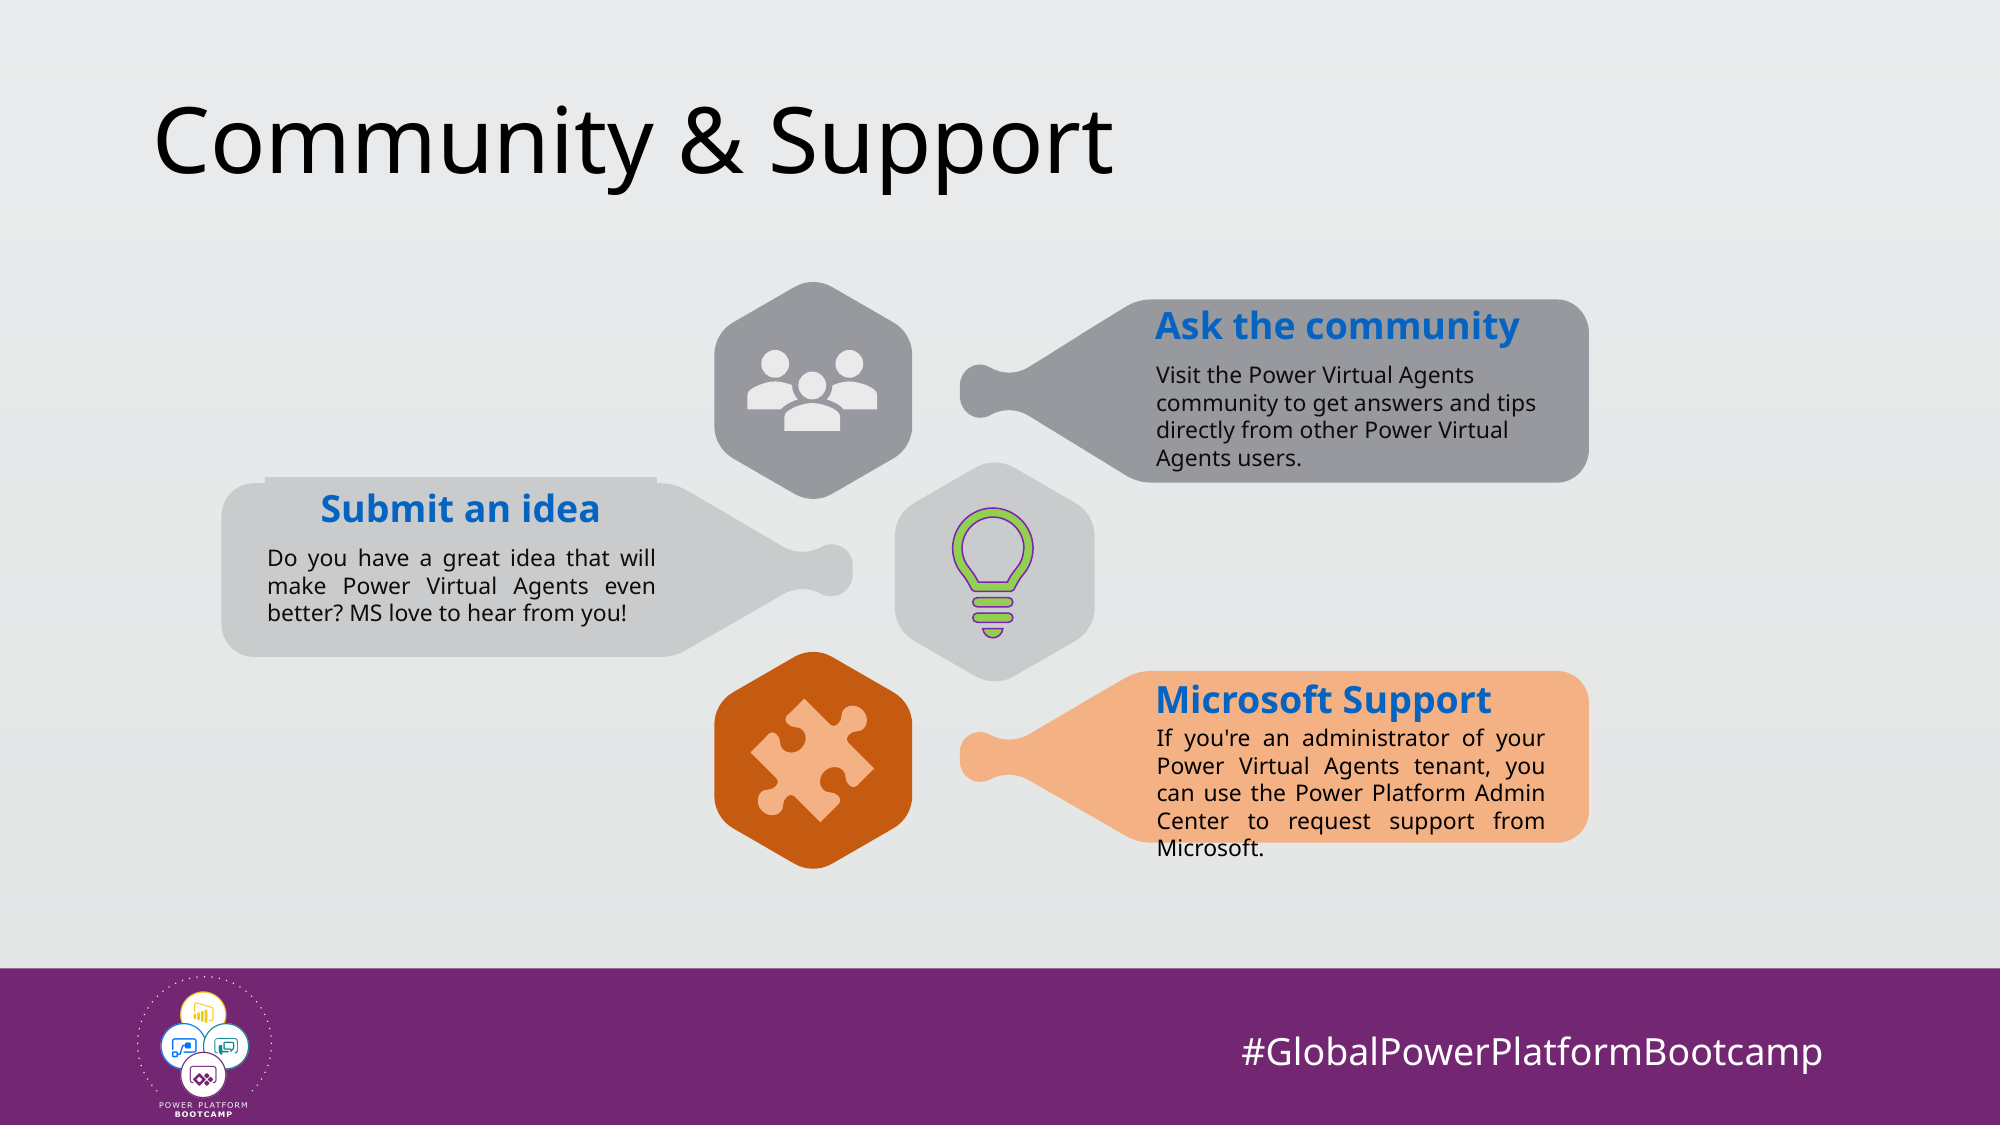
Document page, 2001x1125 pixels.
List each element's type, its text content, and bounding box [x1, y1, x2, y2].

text_box [835, 349, 864, 378]
text_box [959, 670, 1589, 843]
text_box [265, 482, 657, 635]
text_box [972, 613, 1013, 623]
text_box [784, 403, 841, 431]
text_box [895, 463, 1094, 681]
title Community & Support [137, 59, 1863, 229]
text_box [761, 349, 790, 378]
text_box [222, 484, 852, 656]
text_box [952, 507, 1034, 592]
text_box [1154, 673, 1547, 843]
text_box [959, 299, 1589, 483]
text_box [747, 381, 798, 410]
picture [137, 976, 272, 1117]
text_box [972, 597, 1013, 607]
text_box [826, 381, 878, 410]
text_box [750, 698, 875, 823]
text_box [982, 628, 1003, 638]
text_box [714, 651, 913, 869]
text_box [714, 282, 913, 499]
text_box [798, 371, 827, 400]
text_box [1154, 300, 1546, 453]
